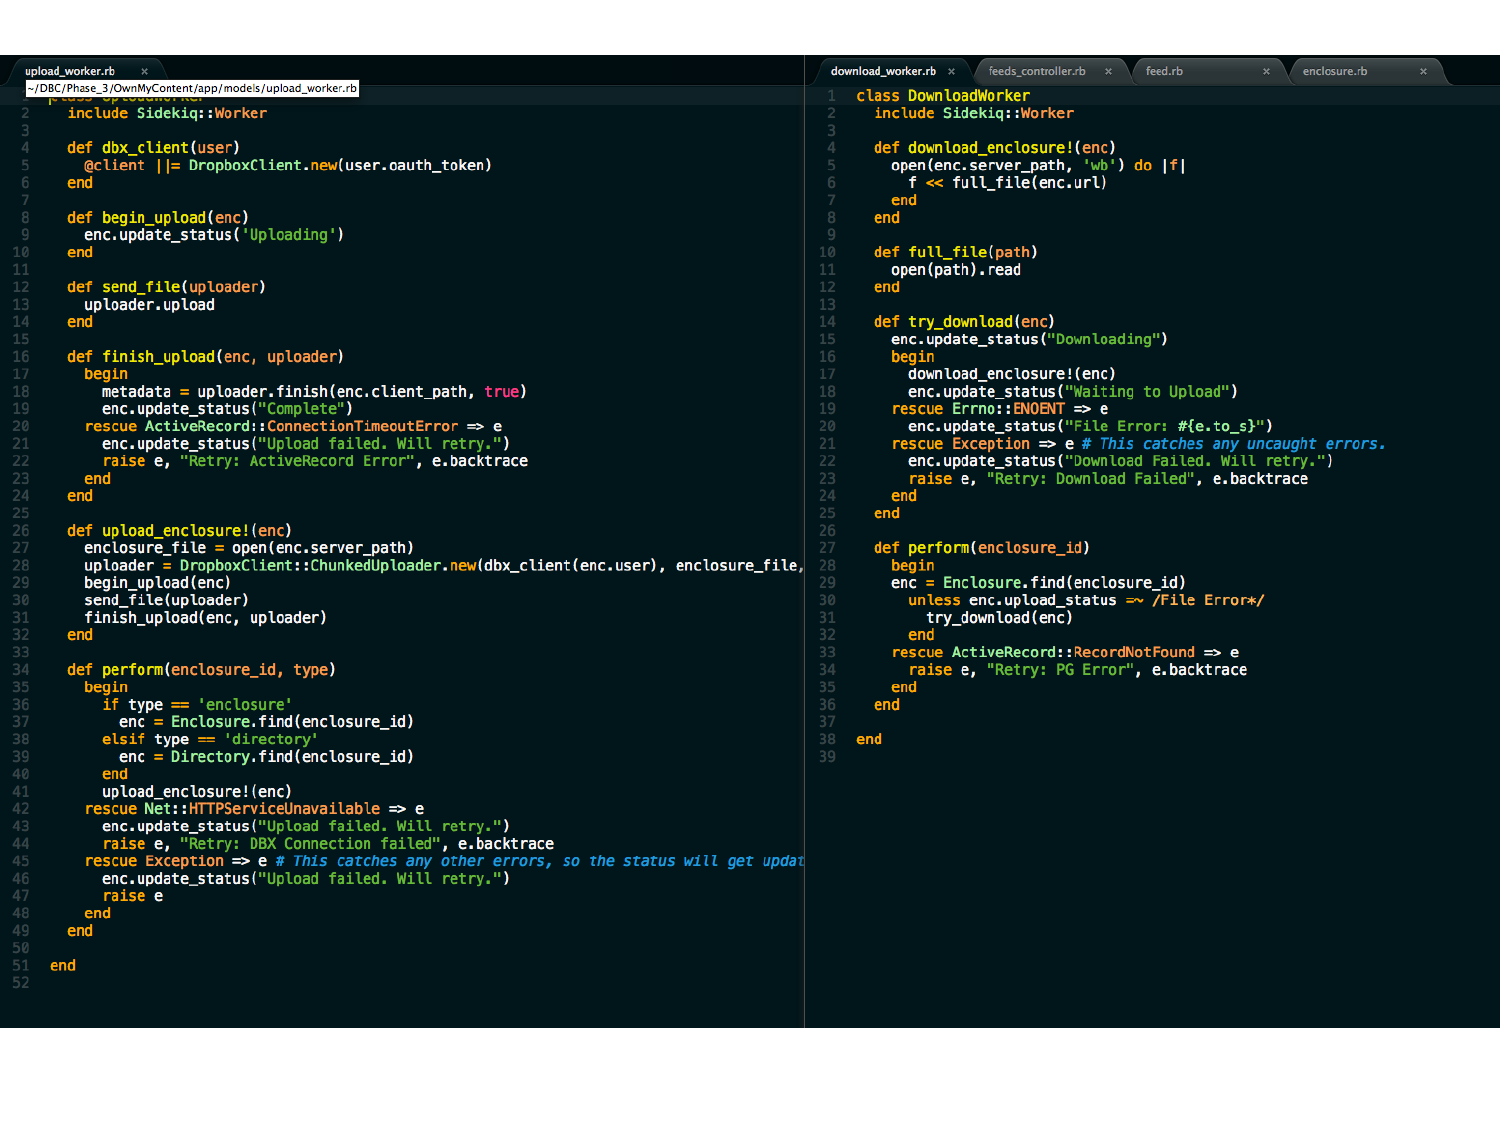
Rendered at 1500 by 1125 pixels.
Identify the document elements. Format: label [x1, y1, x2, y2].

picture [0, 55, 1500, 1029]
